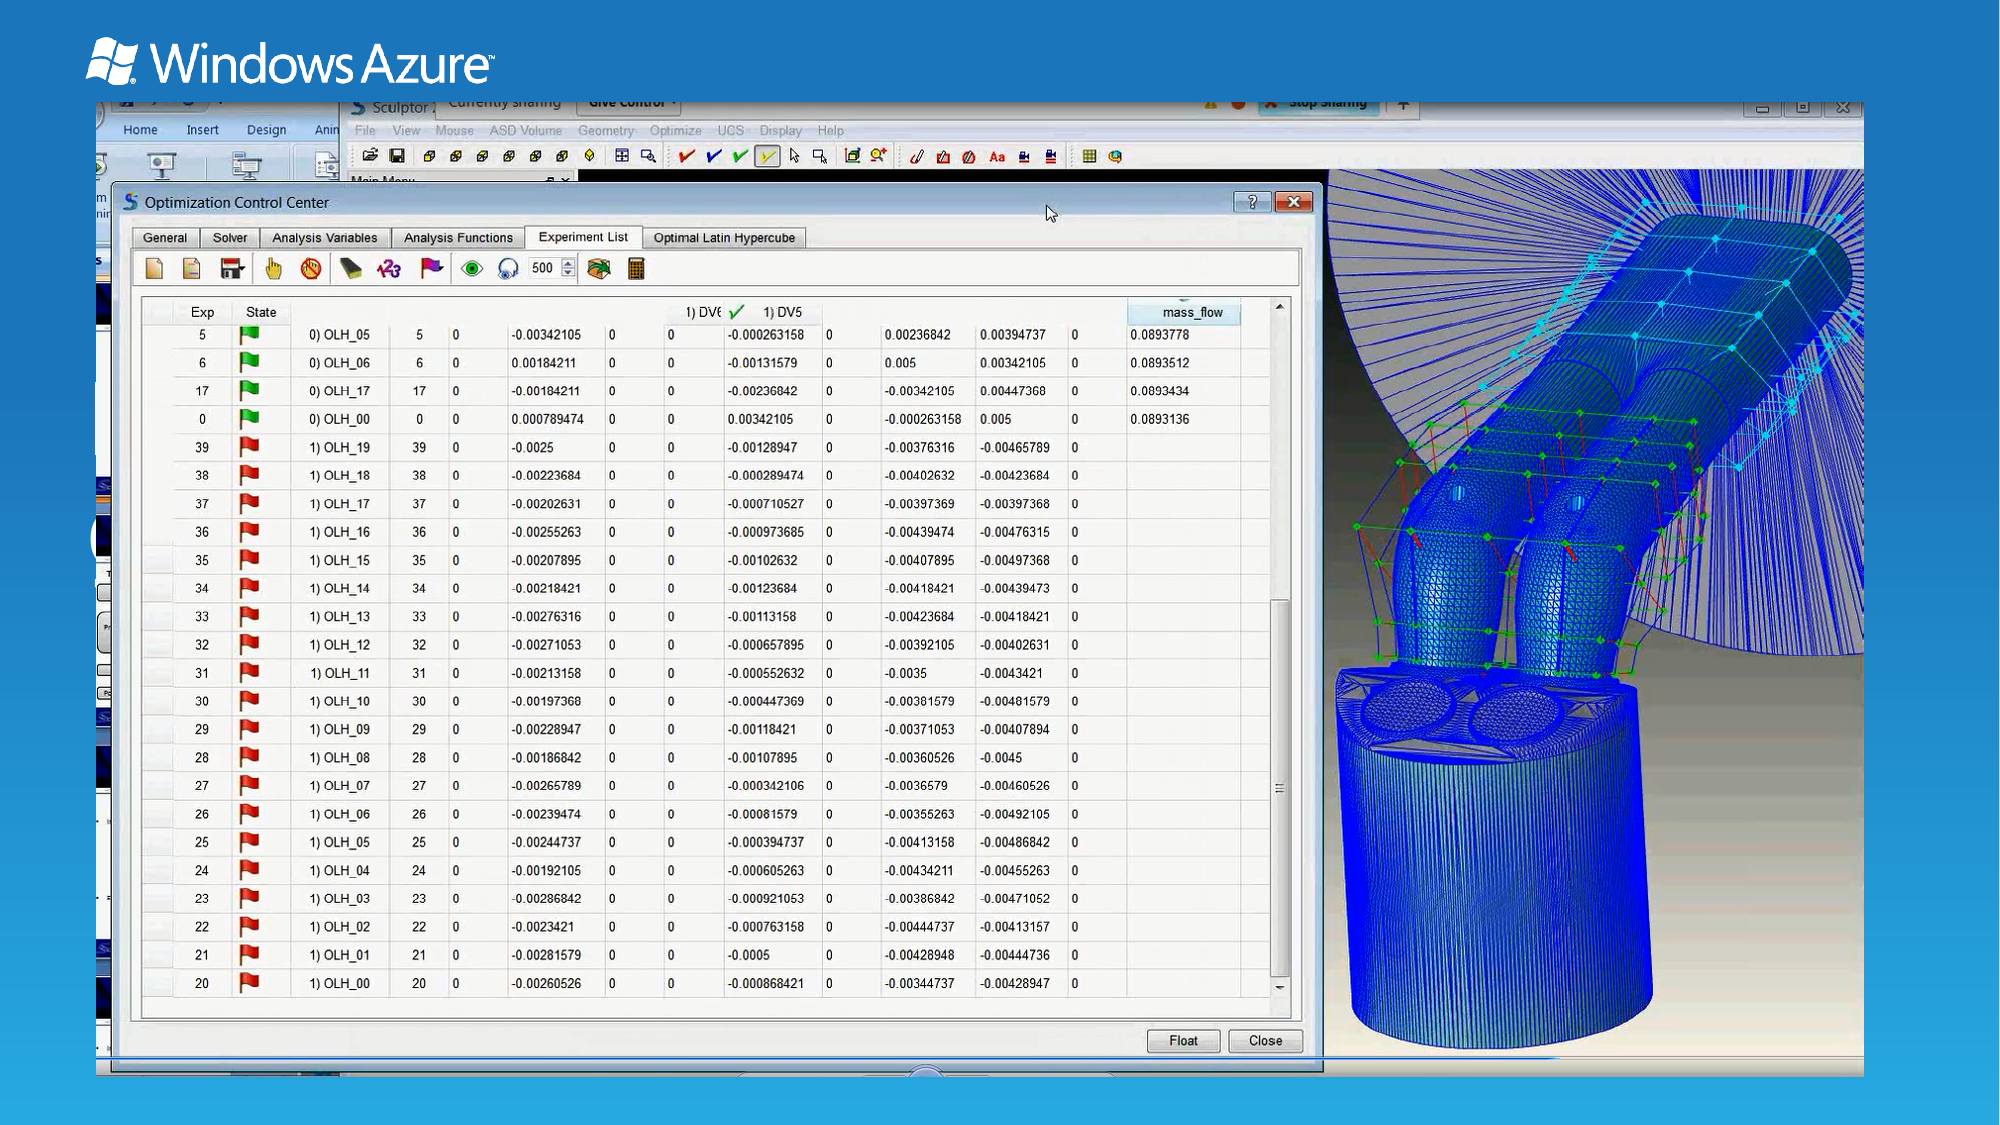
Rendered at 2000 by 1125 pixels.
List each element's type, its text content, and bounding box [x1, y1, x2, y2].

picture [0, 0, 2000, 1125]
title Design optimization: auto generated jobs [85, 366, 91, 590]
